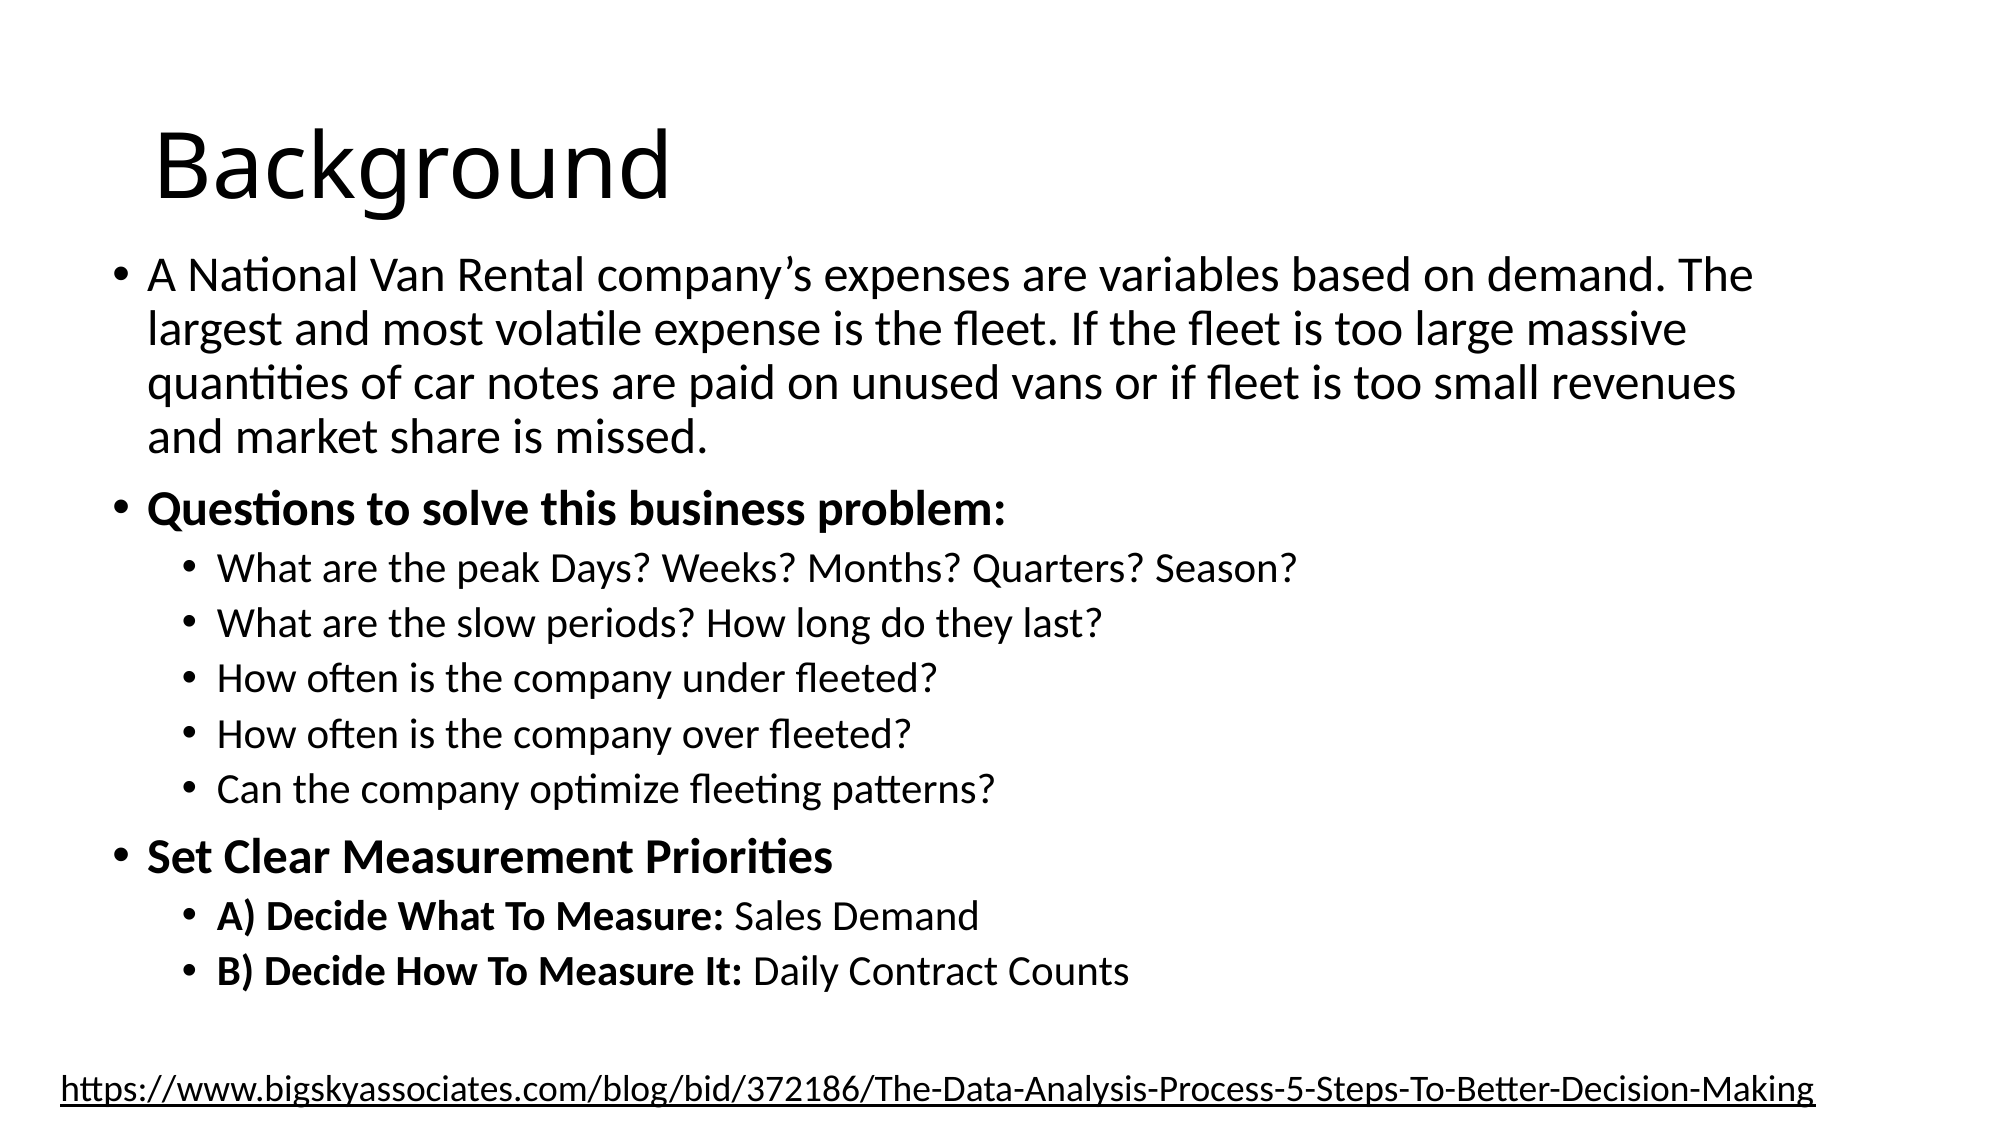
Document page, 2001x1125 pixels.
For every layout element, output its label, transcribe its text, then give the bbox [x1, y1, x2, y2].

list A National Van Rental company’s expenses are variables based on demand. The largest and most volatile expense is the fleet. If the fleet is too large massive quantities of car notes are paid on unused vans or if fleet is too small revenues and market share is missed. Questions to solve this business problem: What are the peak Days? Weeks? Months? Quarters? Season? What are the slow periods? How long do they last? How often is the company under fleeted? How often is the company over fleeted? Can the company optimize fleeting patterns? Set Clear Measurement Priorities A) Decide What To Measure: Sales Demand B) Decide How To Measure It: Daily Contract Counts [97, 240, 1823, 1007]
text_box https://www.bigskyassociates.com/blog/bid/372186/The-Data-Analysis-Process-5-Steps-To-Better-Decision-Making [45, 1056, 1840, 1117]
title Background [137, 59, 1863, 278]
